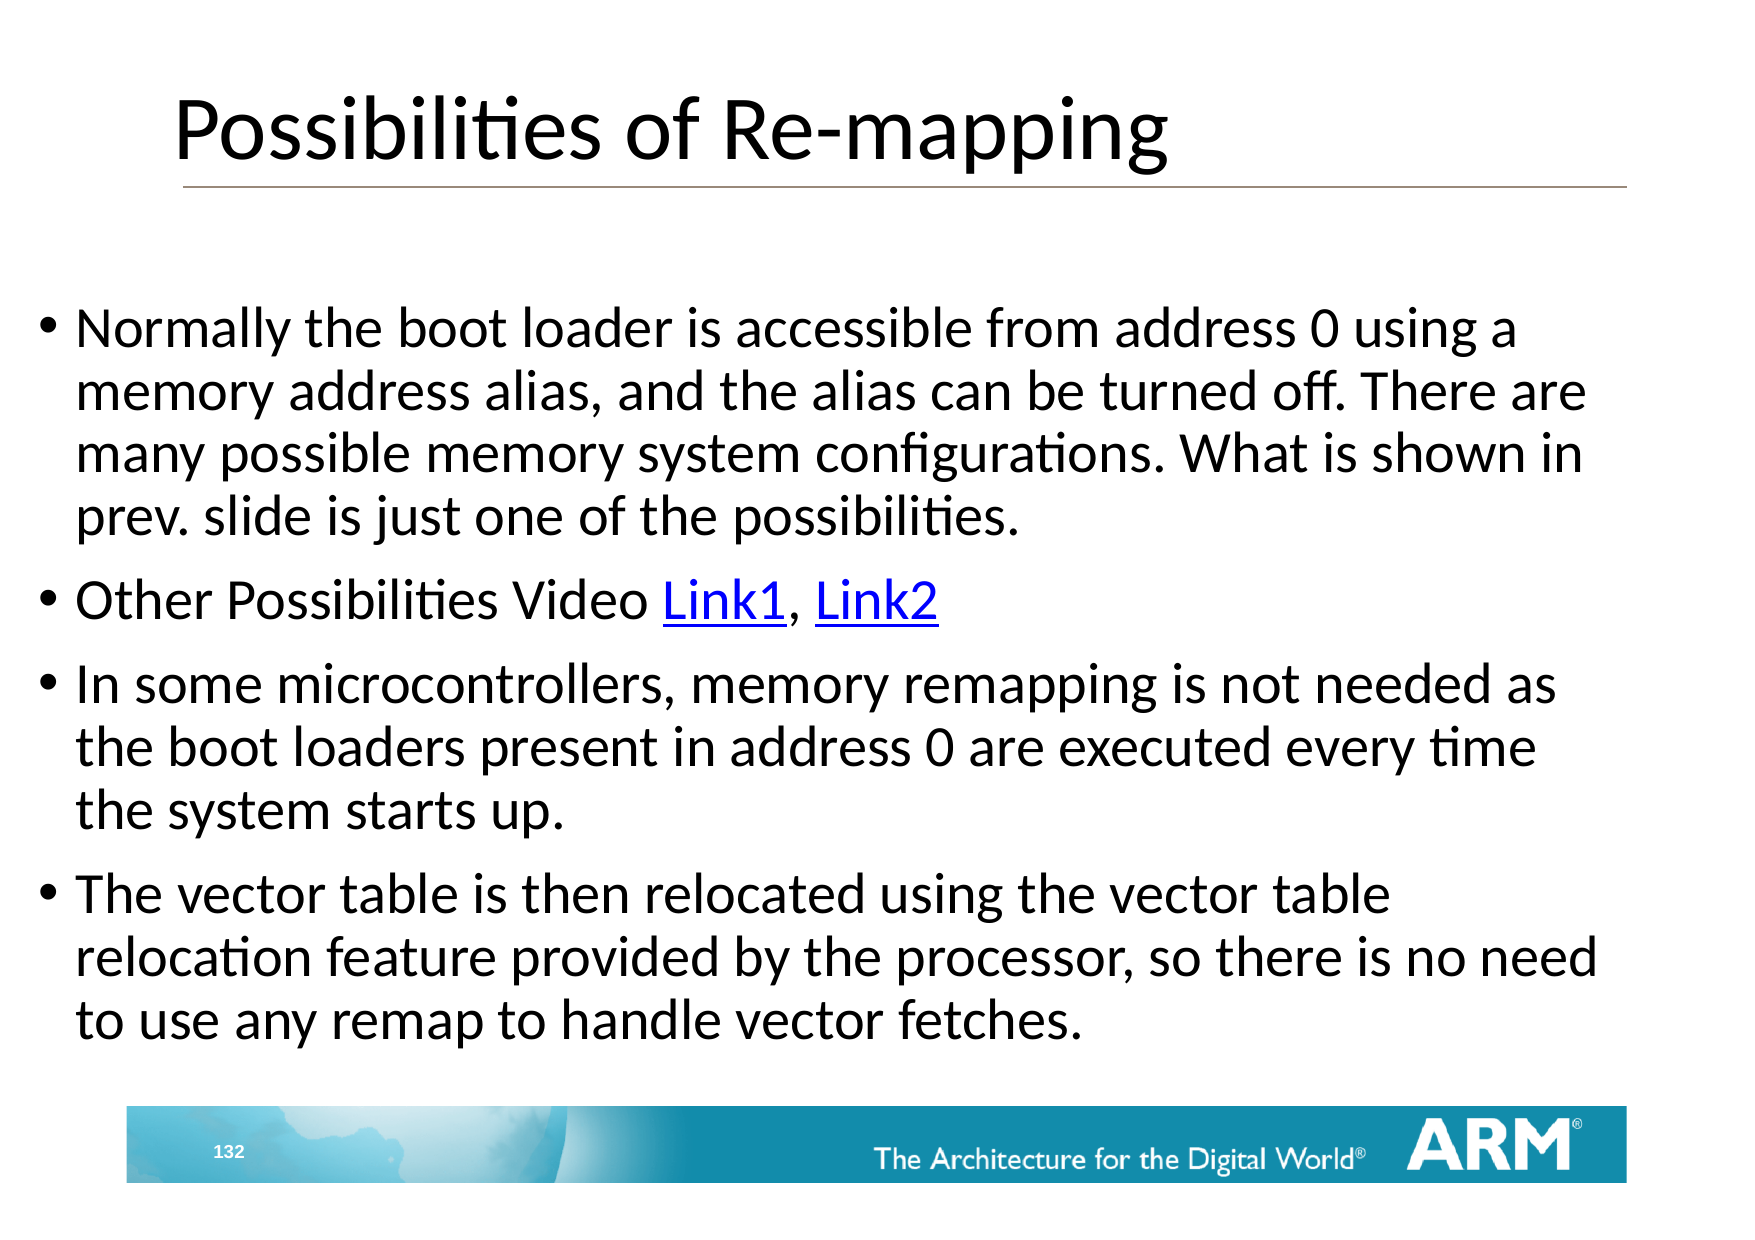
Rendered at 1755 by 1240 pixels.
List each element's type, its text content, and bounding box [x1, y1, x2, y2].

slide_number 132 [198, 1139, 287, 1187]
list Normally the boot loader is accessible from address 0 using a memory address alias, and the alias can be turned off. There are many possible memory system configurations. What is shown in prev. slide is just one of the possibilities. Other Possibilities Video Link1, Link2 In some microcontrollers, memory remapping is not needed as the boot loaders present in address 0 are executed every time the system starts up. The vector table is then relocated using the vector table relocation feature provided by the processor, so there is no need to use any remap to handle vector fetches. [38, 296, 1612, 571]
title Possibilities of Re-mapping [173, 80, 1581, 172]
picture [126, 1106, 1627, 1183]
